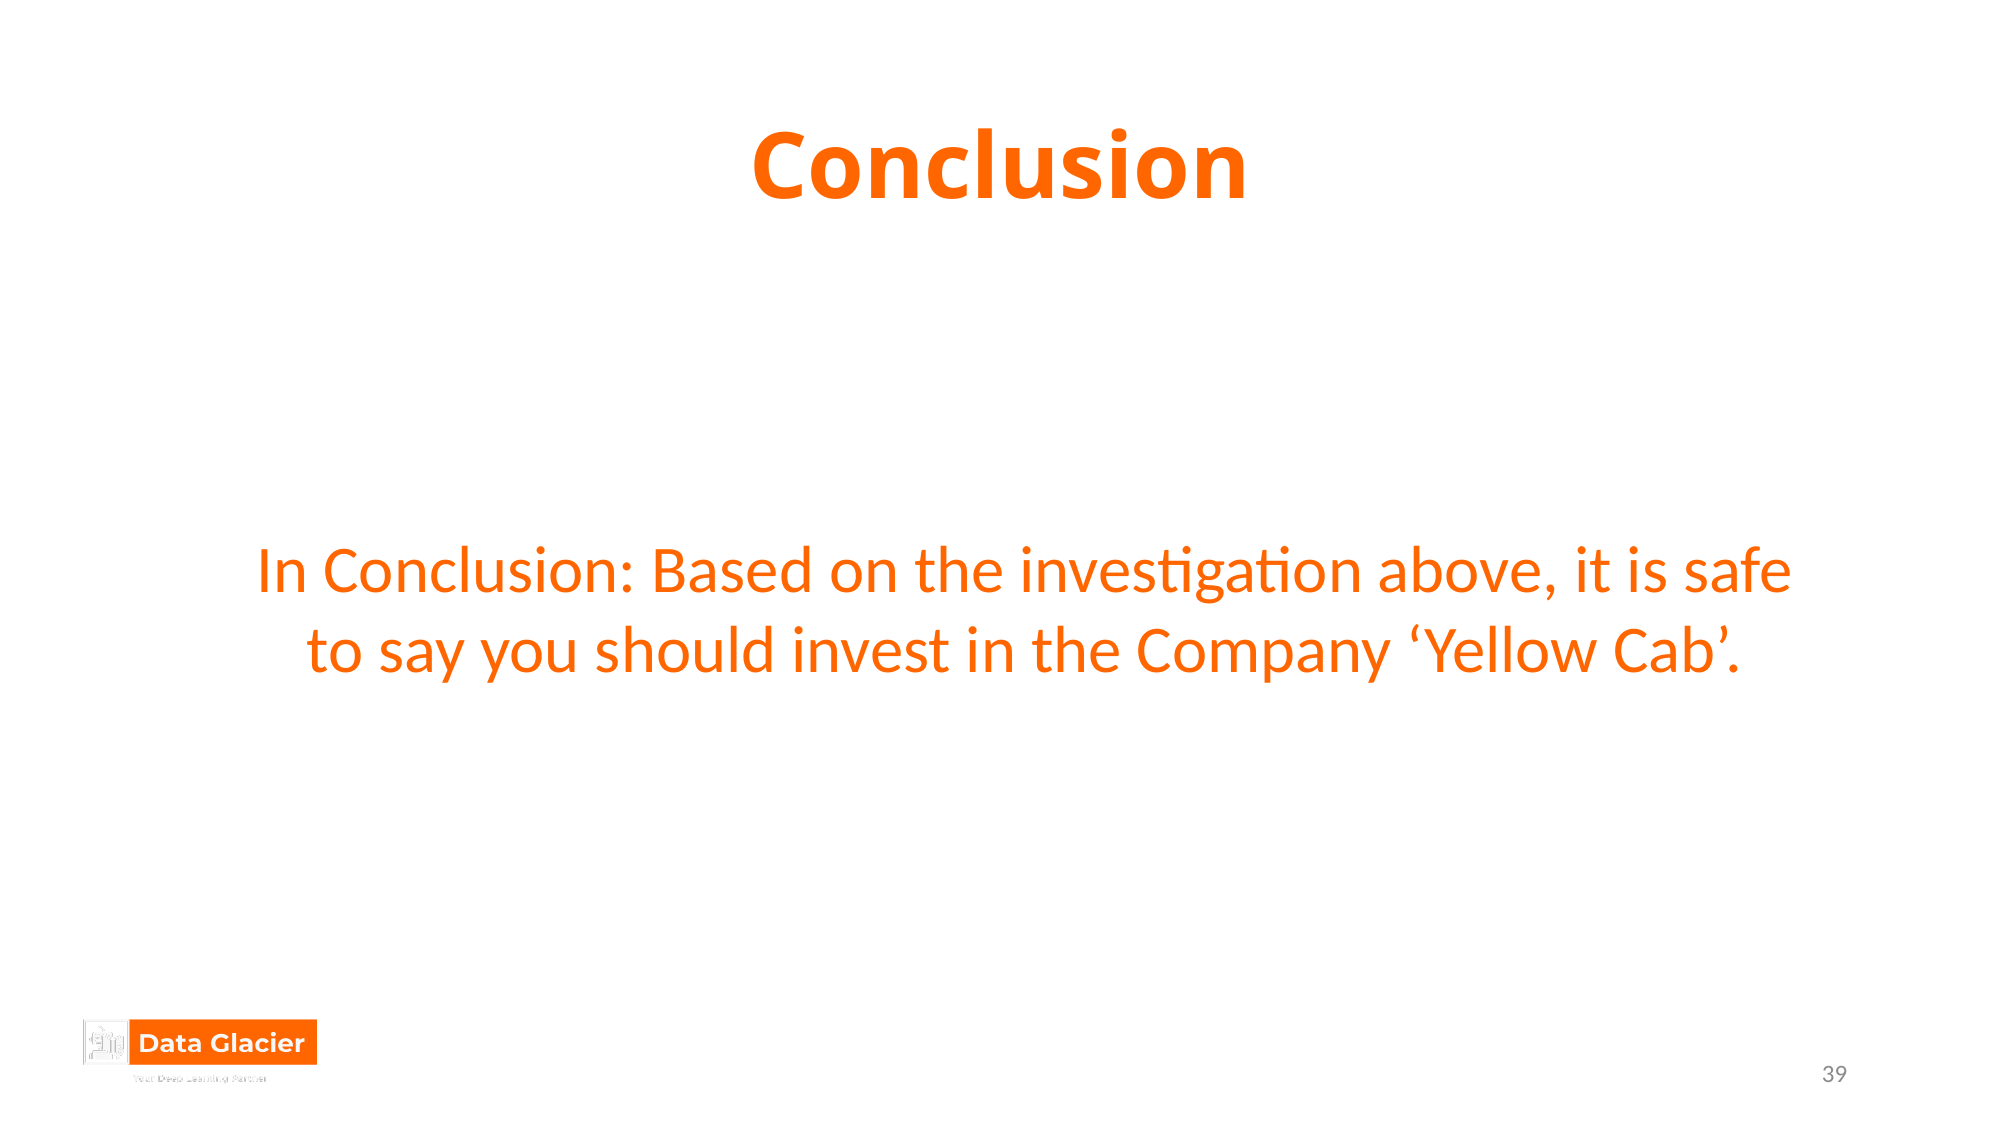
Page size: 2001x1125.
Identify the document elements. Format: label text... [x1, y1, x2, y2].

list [81, 932, 319, 1125]
title Conclusion [137, 59, 1863, 278]
slide_number 39 [1412, 1042, 1863, 1103]
text_box In Conclusion: Based on the investigation above, it is safe to say you should invest in the Company ‘Yellow Cab’. [226, 518, 1823, 694]
